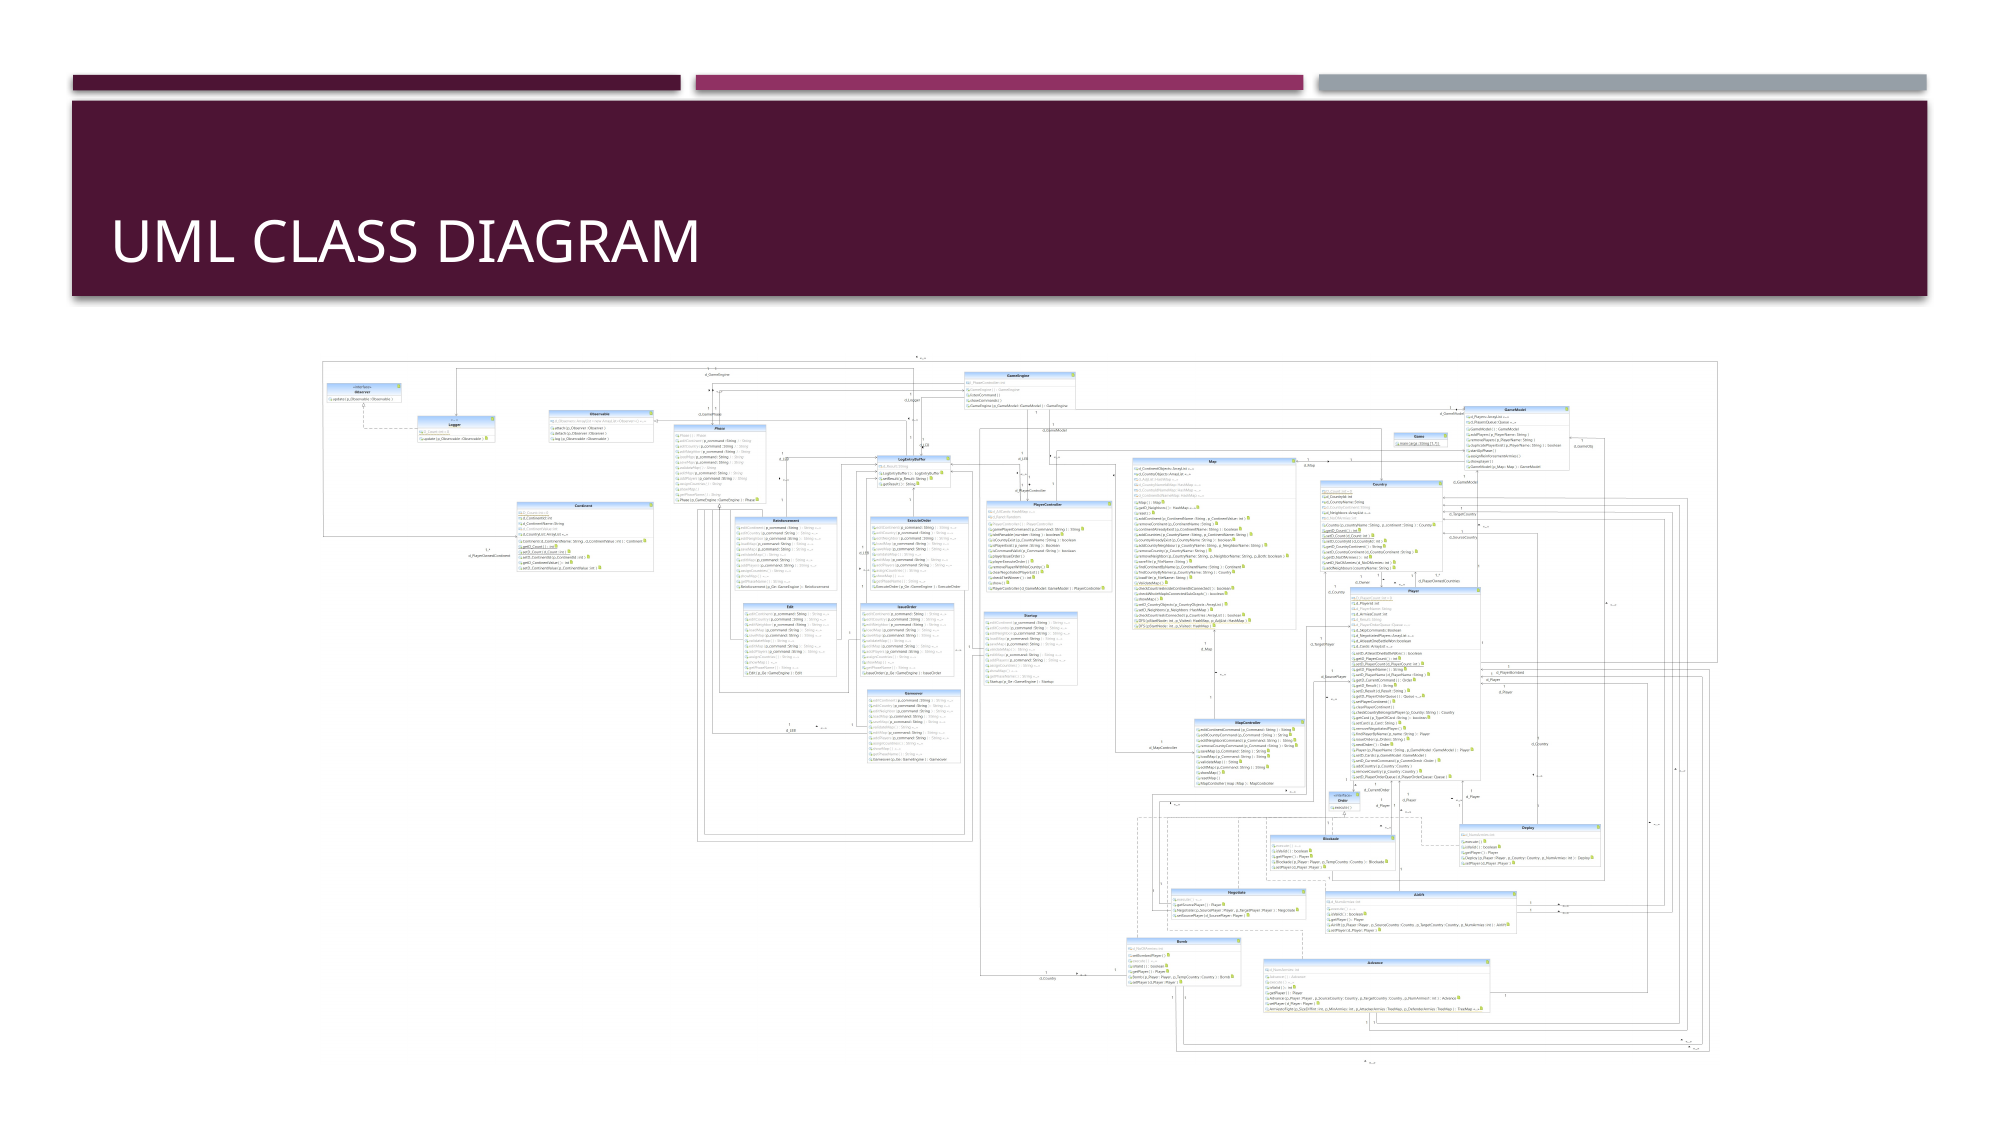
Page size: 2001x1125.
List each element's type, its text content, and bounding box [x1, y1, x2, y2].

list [320, 352, 1720, 1066]
title UML CLASS DIAGRAM [95, 115, 1905, 282]
